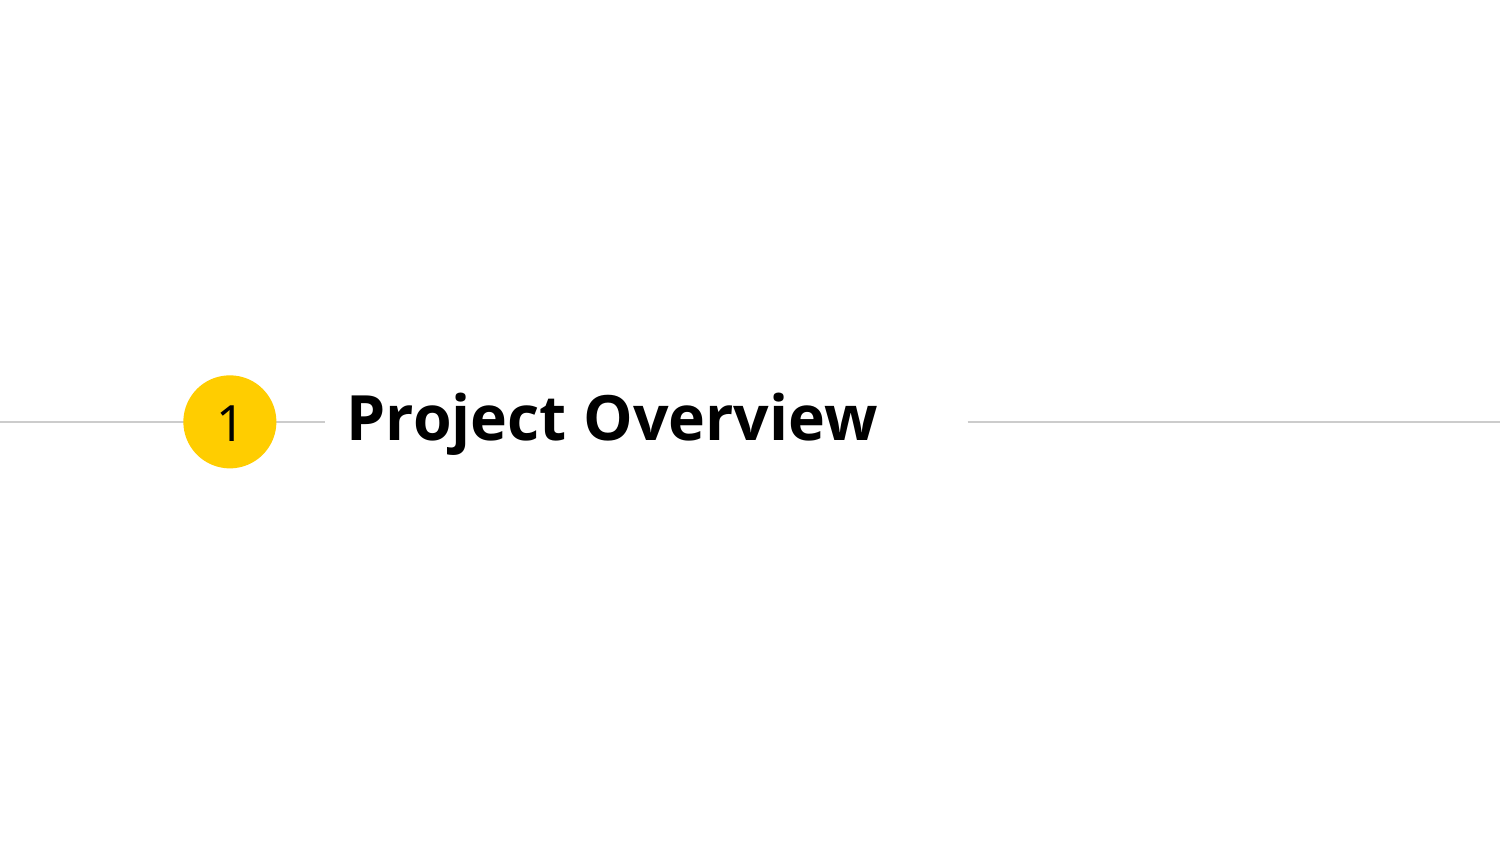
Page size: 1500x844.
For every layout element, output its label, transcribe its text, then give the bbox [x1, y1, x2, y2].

title Project Overview [331, 277, 954, 469]
text_box 1 [186, 375, 276, 468]
